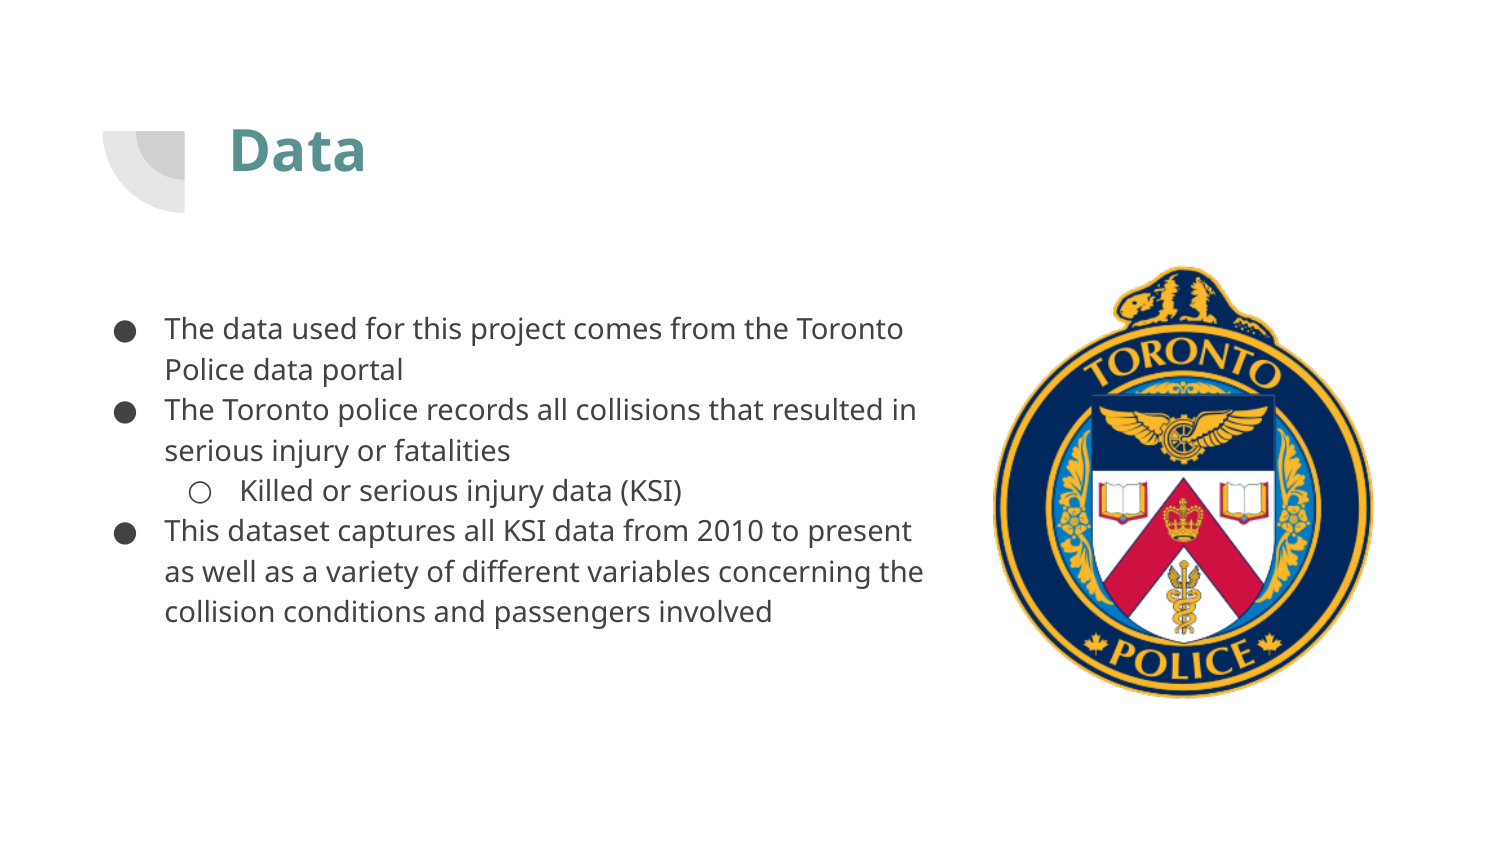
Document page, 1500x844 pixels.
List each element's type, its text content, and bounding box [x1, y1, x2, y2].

list The data used for this project comes from the Toronto Police data portal The Toronto police records all collisions that resulted in serious injury or fatalities Killed or serious injury data (KSI) This dataset captures all KSI data from 2010 to present as well as a variety of different variables concerning the collision conditions and passengers involved [74, 290, 942, 708]
picture [987, 261, 1377, 706]
title Data [213, 98, 1368, 263]
